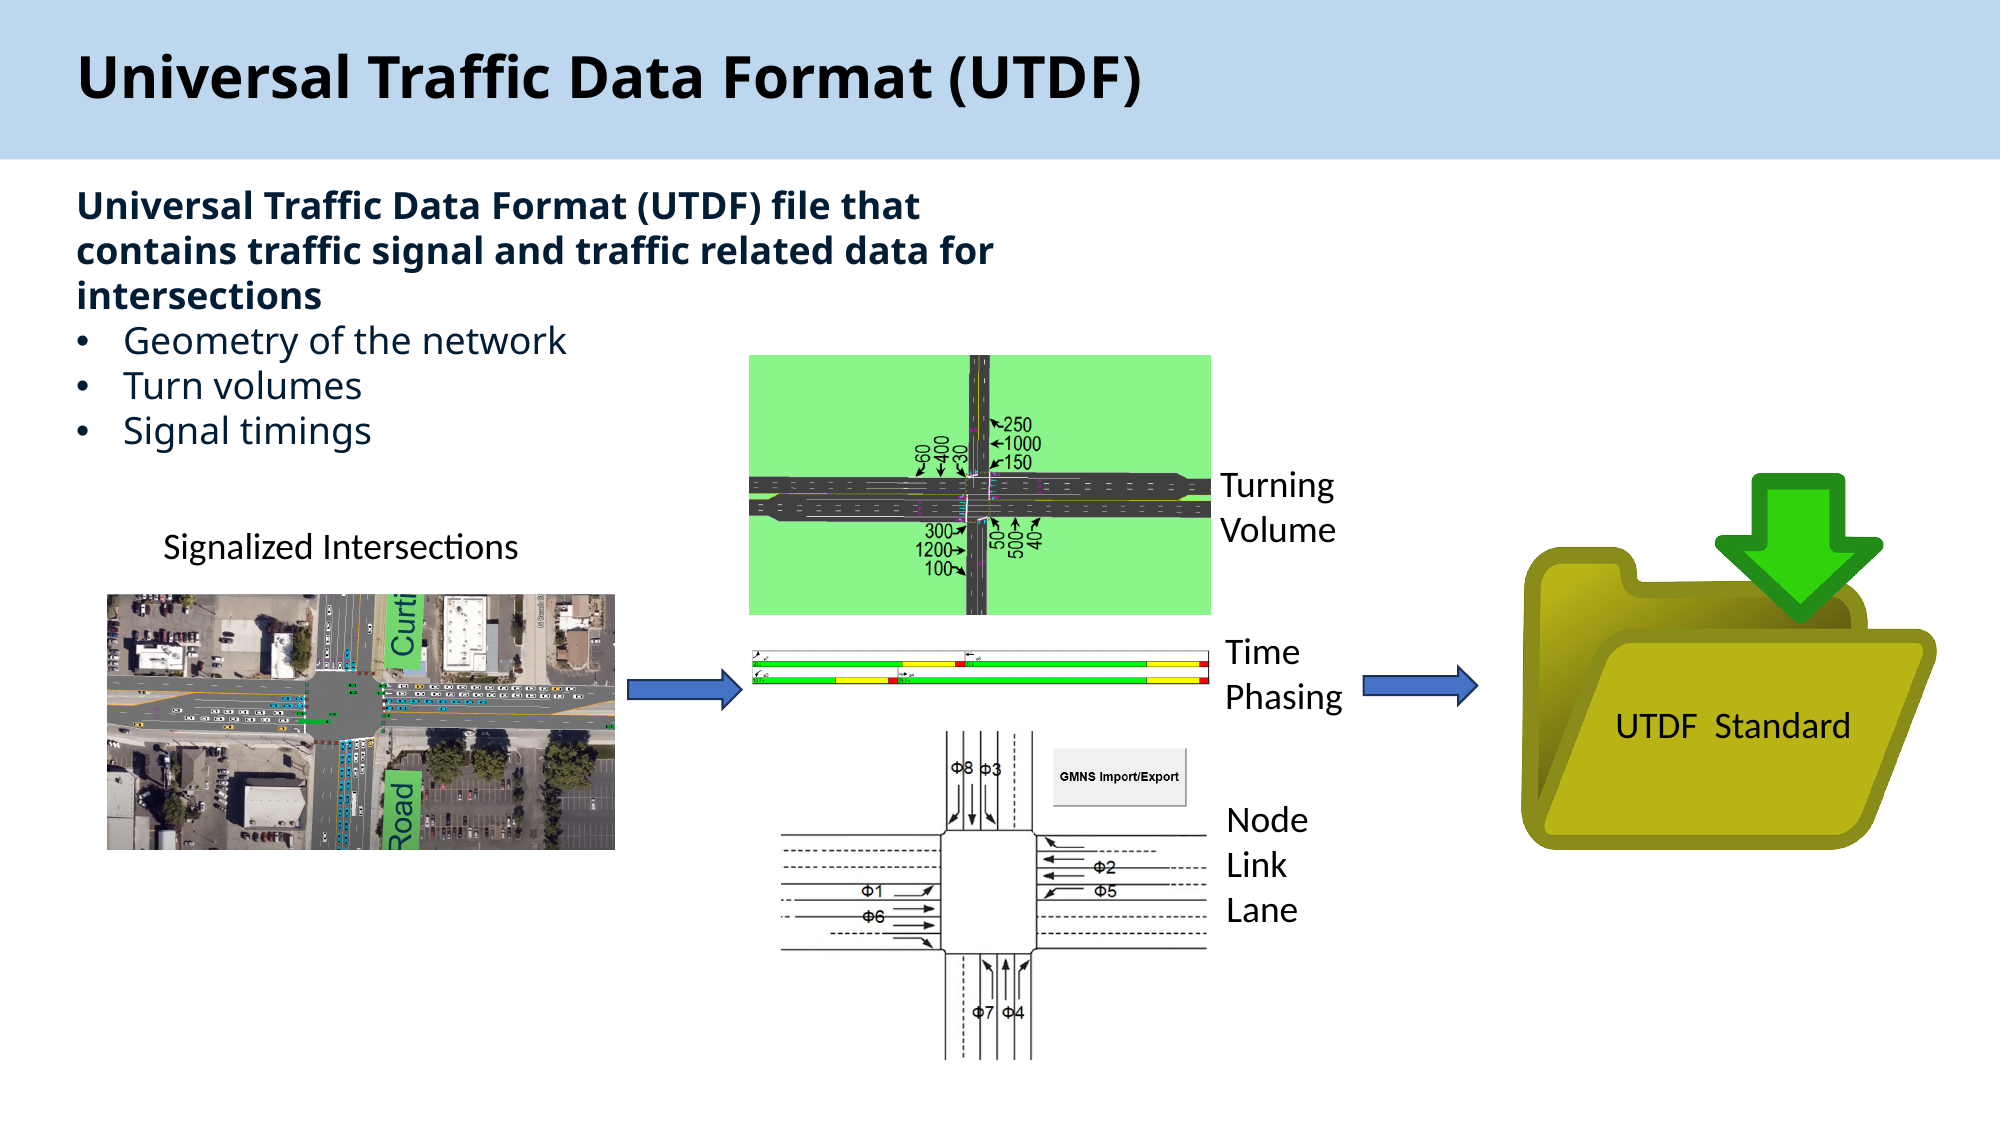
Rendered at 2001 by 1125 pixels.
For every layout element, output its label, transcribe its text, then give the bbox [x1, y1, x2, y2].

title Universal Traffic Data Format (UTDF) [61, 0, 1863, 160]
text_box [628, 355, 1371, 1063]
text_box Universal Traffic Data Format (UTDF) file that contains traffic signal and traffic related data for intersections Geometry of the network Turn volumes Signal timings [61, 175, 1063, 505]
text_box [1521, 473, 1937, 850]
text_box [107, 514, 615, 850]
text_box [1371, 664, 1479, 708]
